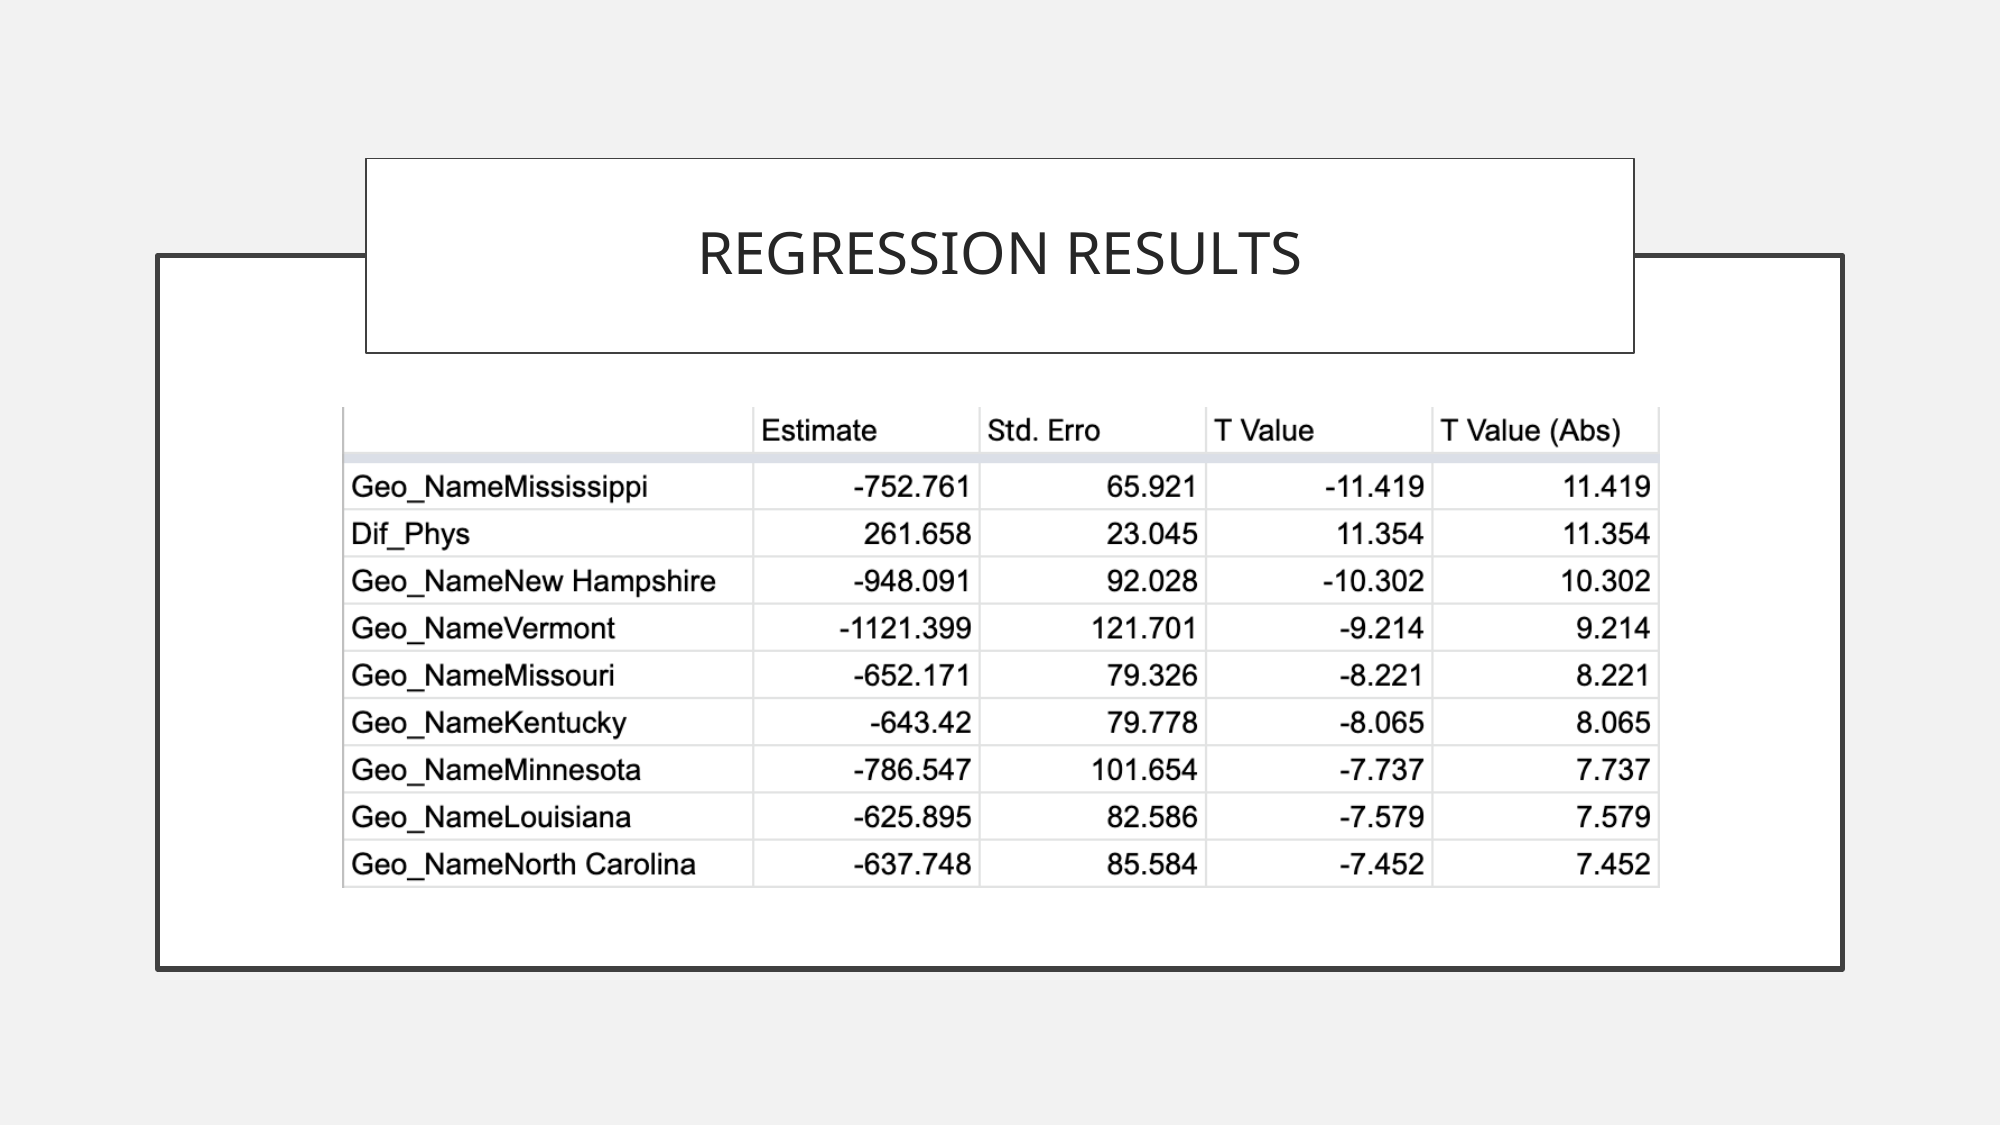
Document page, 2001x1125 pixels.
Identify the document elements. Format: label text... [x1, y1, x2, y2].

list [342, 406, 1660, 889]
title REGRESSION RESULTS [363, 156, 1637, 356]
text_box [157, 255, 1843, 969]
